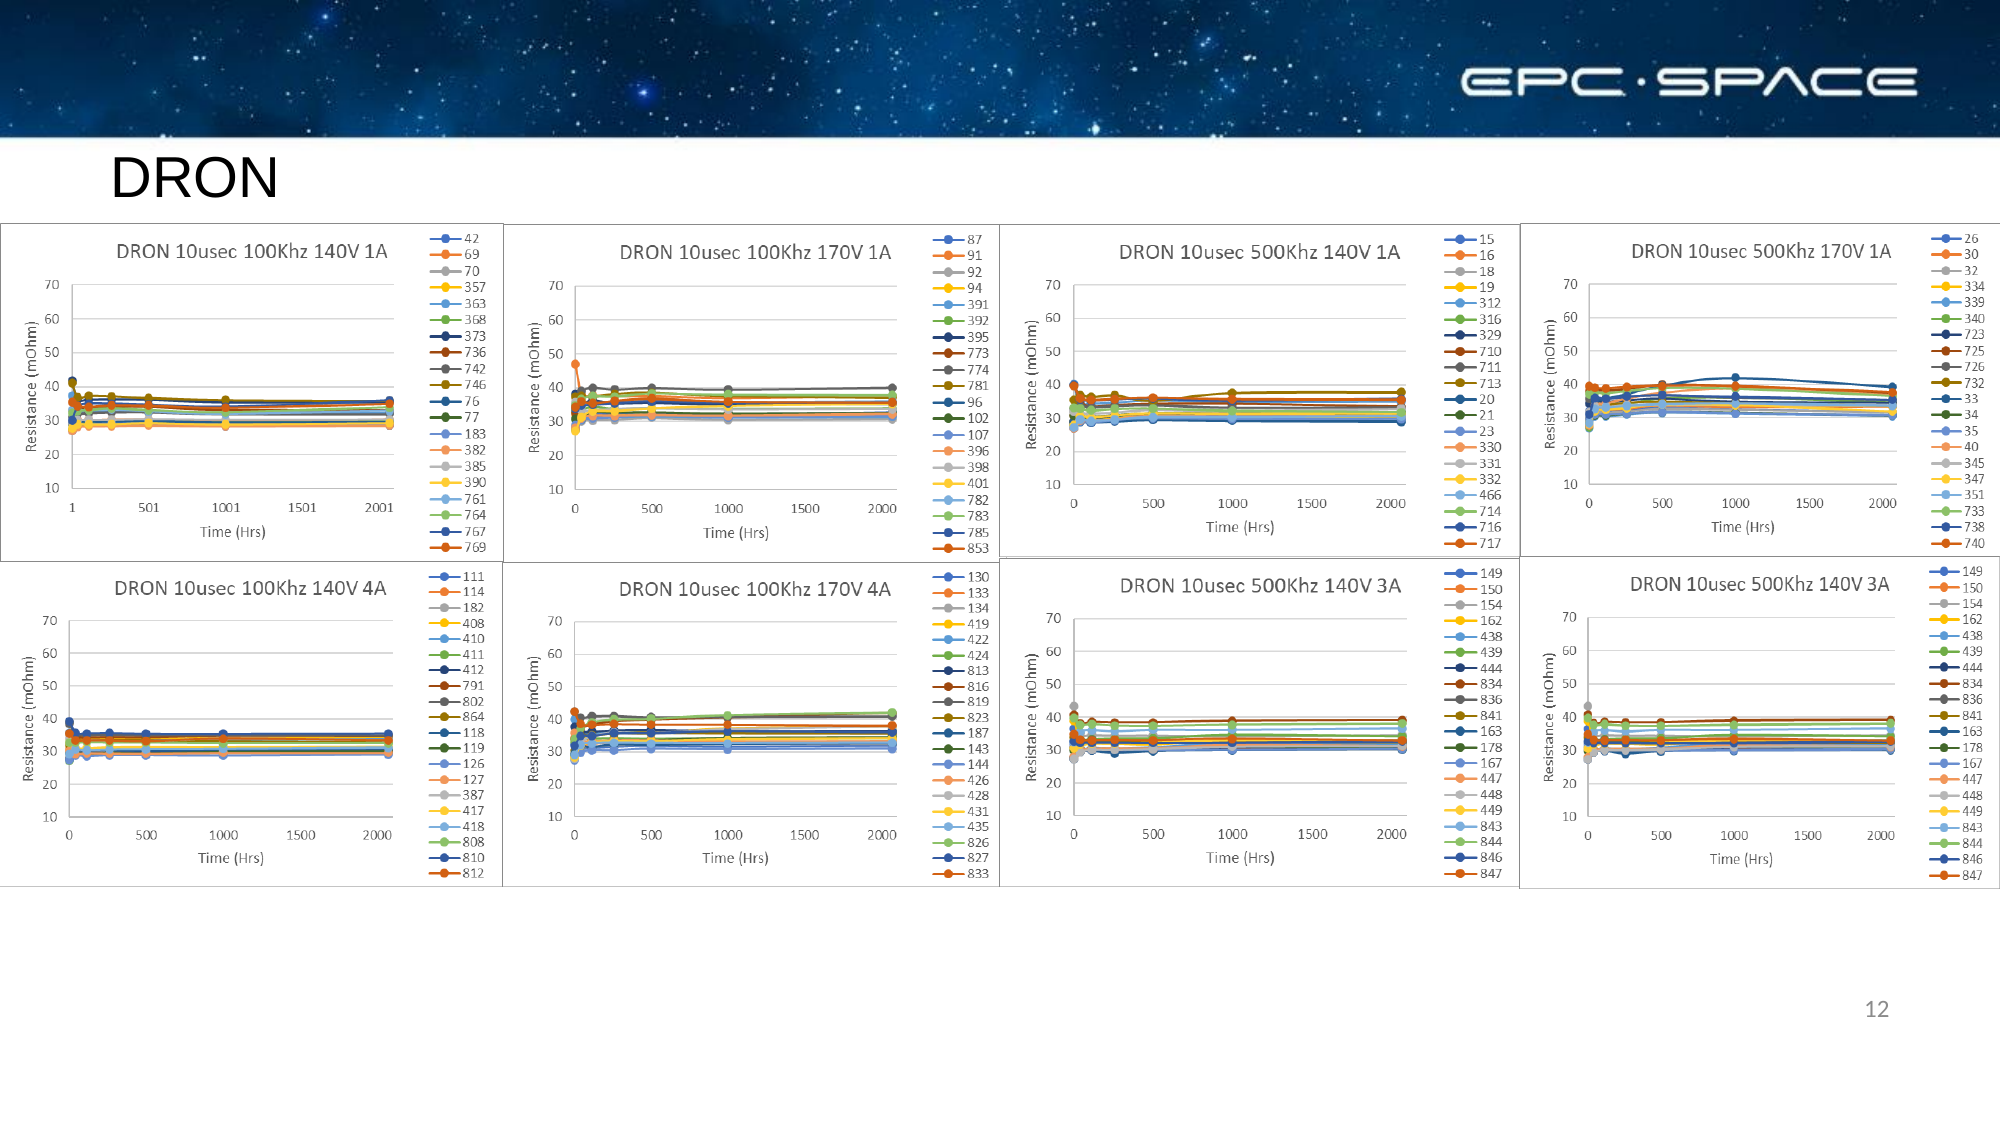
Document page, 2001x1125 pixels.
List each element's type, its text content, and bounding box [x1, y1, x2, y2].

slide_number 12 [1732, 977, 1905, 1037]
title DRON [95, 140, 1905, 219]
picture [0, 0, 2000, 1125]
